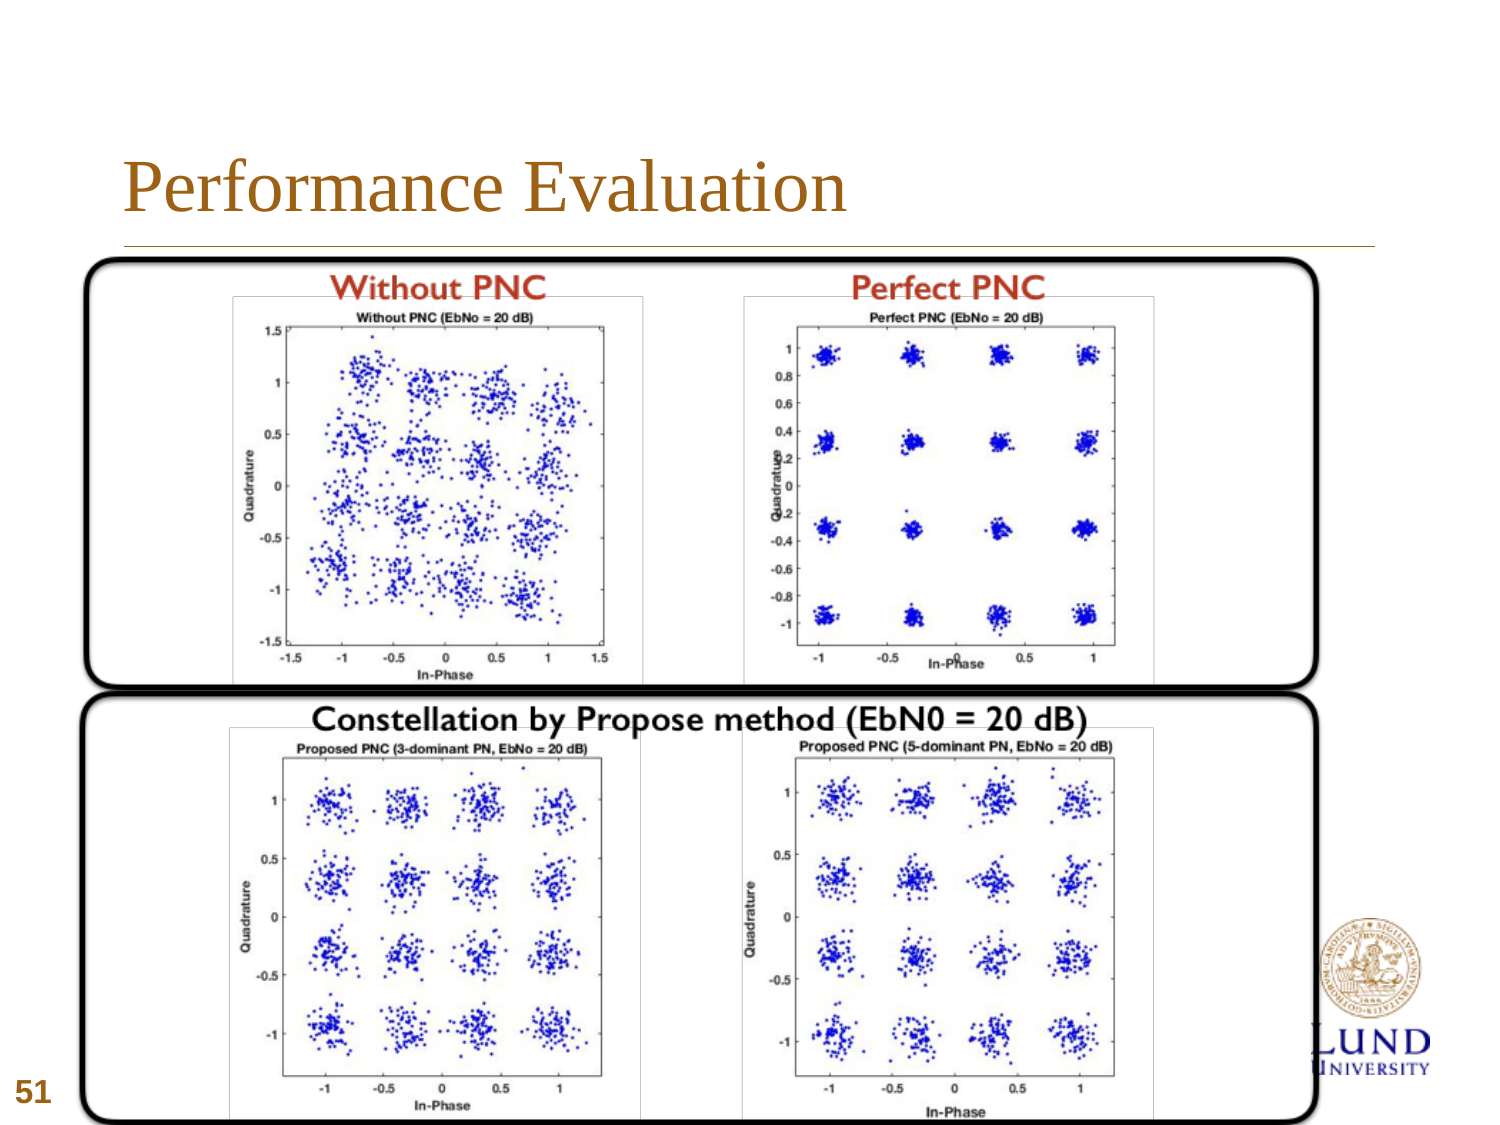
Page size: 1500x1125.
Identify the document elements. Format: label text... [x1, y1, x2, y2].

picture [73, 254, 1430, 1125]
title Performance Evaluation [106, 46, 1375, 235]
